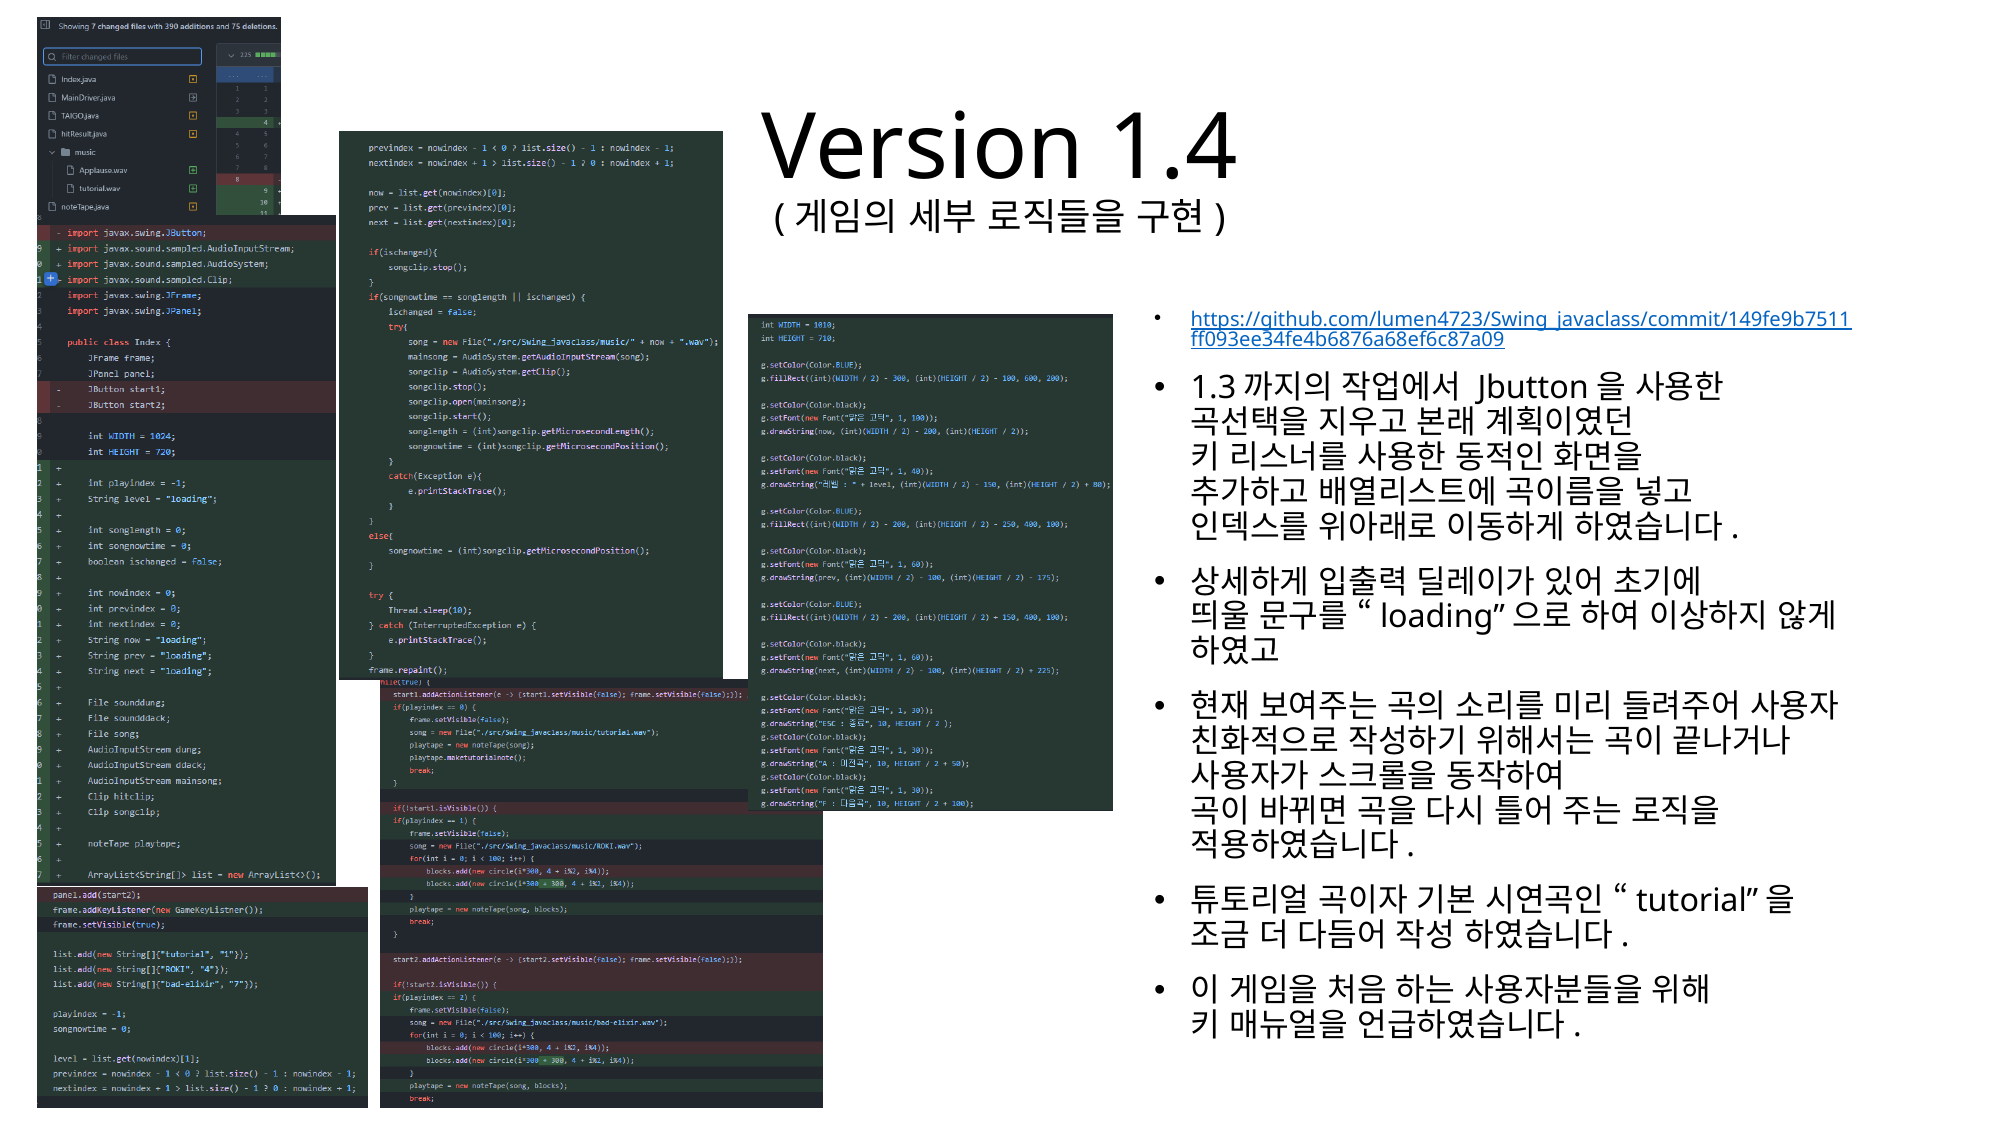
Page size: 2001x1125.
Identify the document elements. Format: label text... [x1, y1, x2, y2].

picture [37, 215, 336, 886]
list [37, 17, 281, 215]
title Version 1.4 (게임의 세부 로직들을 구현) [281, 59, 1863, 278]
list https://github.com/lumen4723/Swing_javaclass/commit/149fe9b7511ff093ee34fe4b6876a68ef6c87a09 1.3까지의 작업에서 Jbutton을 사용한 곡선택을 지우고 본래 계획이였던 키 리스너를 사용한 동적인 화면을 추가하고 배열리스트에 곡이름을 넣고 인덱스를 위아래로 이동하게 하였습니다. 상세하게 입출력 딜레이가 있어 초기에 띄울 문구를 “loading”으로 하여 이상하지 않게 하였고 현재 보여주는 곡의 소리를 미리 들려주어 사용자 친화적으로 작성하기 위해서는 곡이 끝나거나 사용자가 스크롤을 동작하여 곡이 바뀌면 곡을 다시 틀어 주는 로직을 적용하였습니다. 튜토리얼 곡이자 기본 시연곡인 “tutorial”을 조금 더 다듬어 작성 하였습니다. 이 게임을 처음 하는 사용자분들을 위해 키 매뉴얼을 언급하였습니다. [1139, 299, 1863, 1038]
picture [37, 887, 368, 1108]
picture [339, 131, 1113, 1108]
